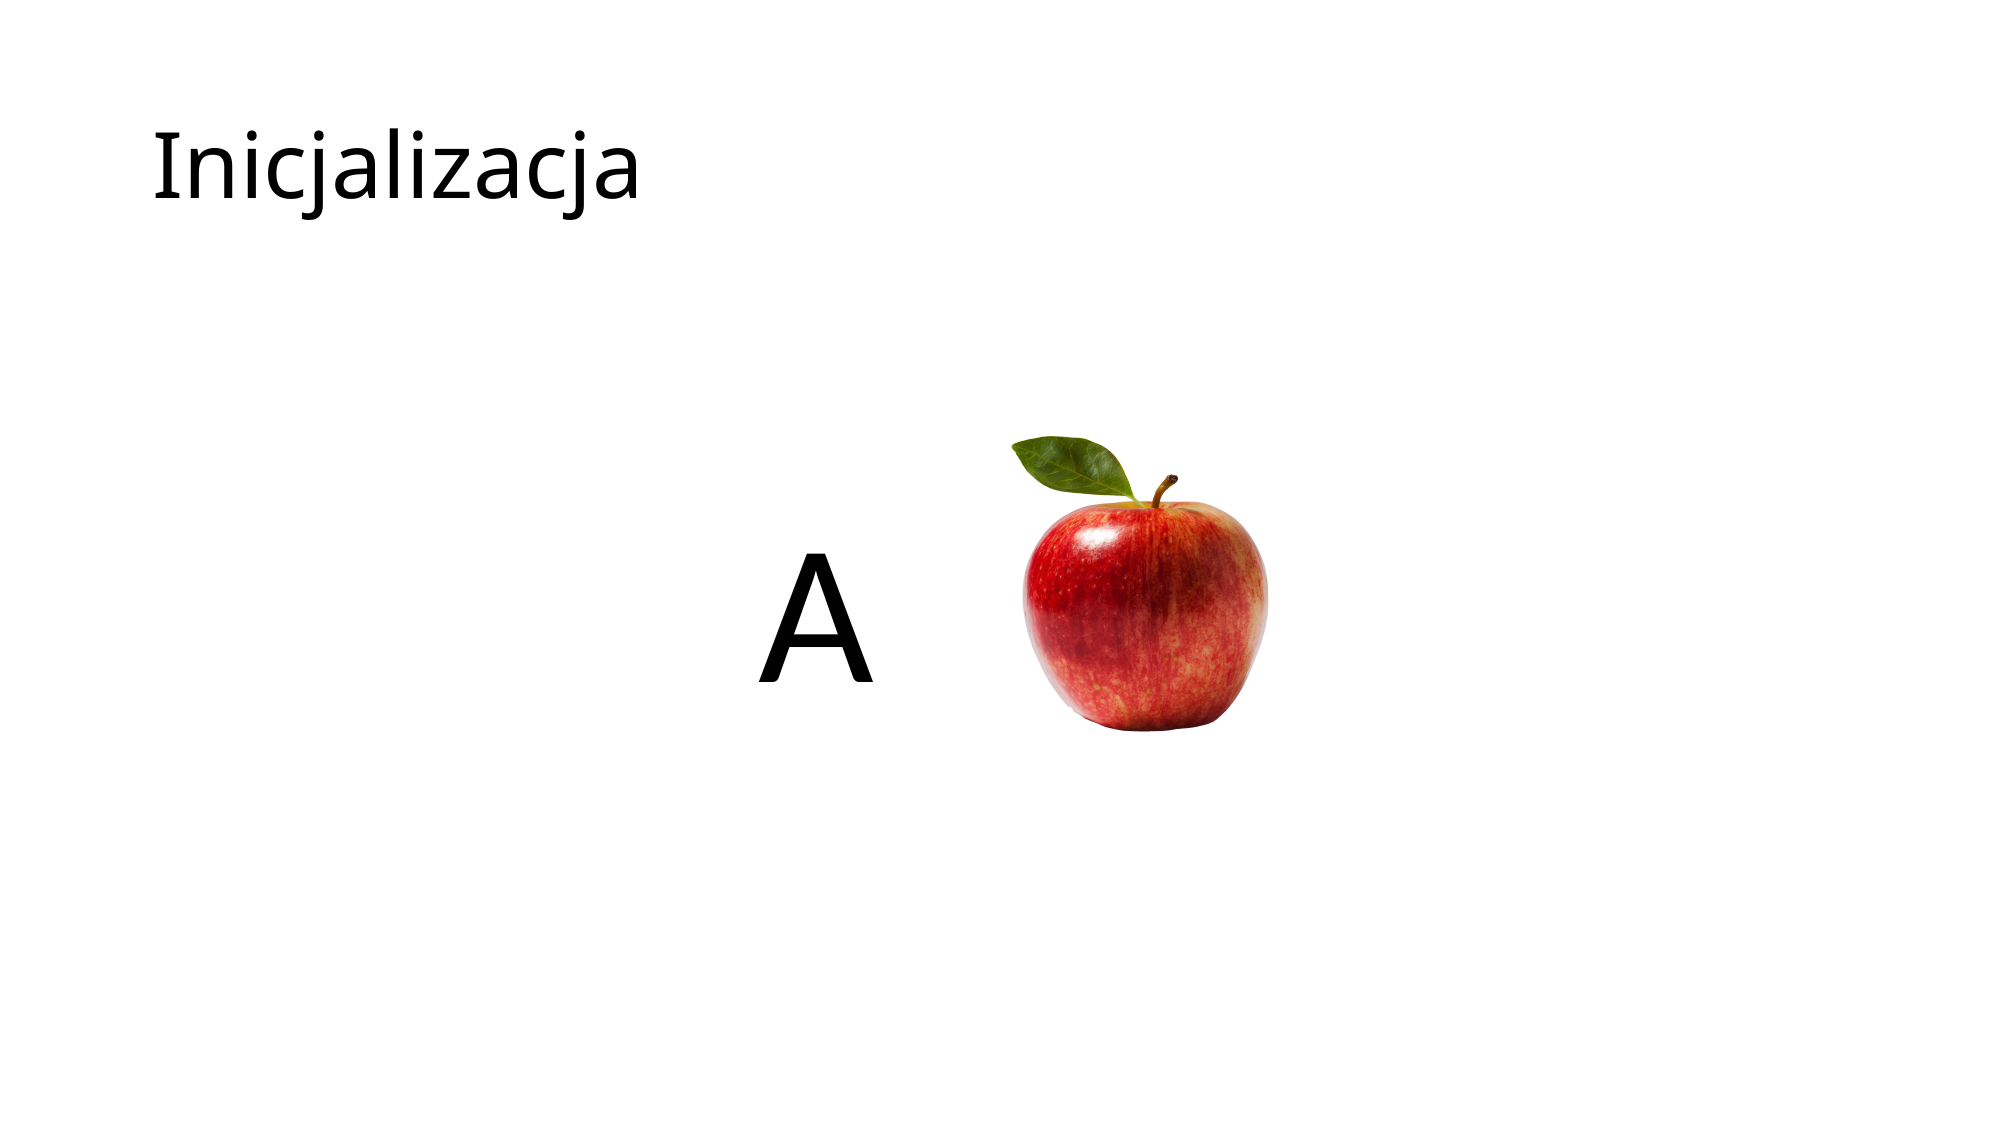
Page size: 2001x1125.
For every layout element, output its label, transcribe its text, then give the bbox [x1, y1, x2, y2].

title Inicjalizacja [137, 59, 1863, 278]
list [999, 425, 1278, 732]
